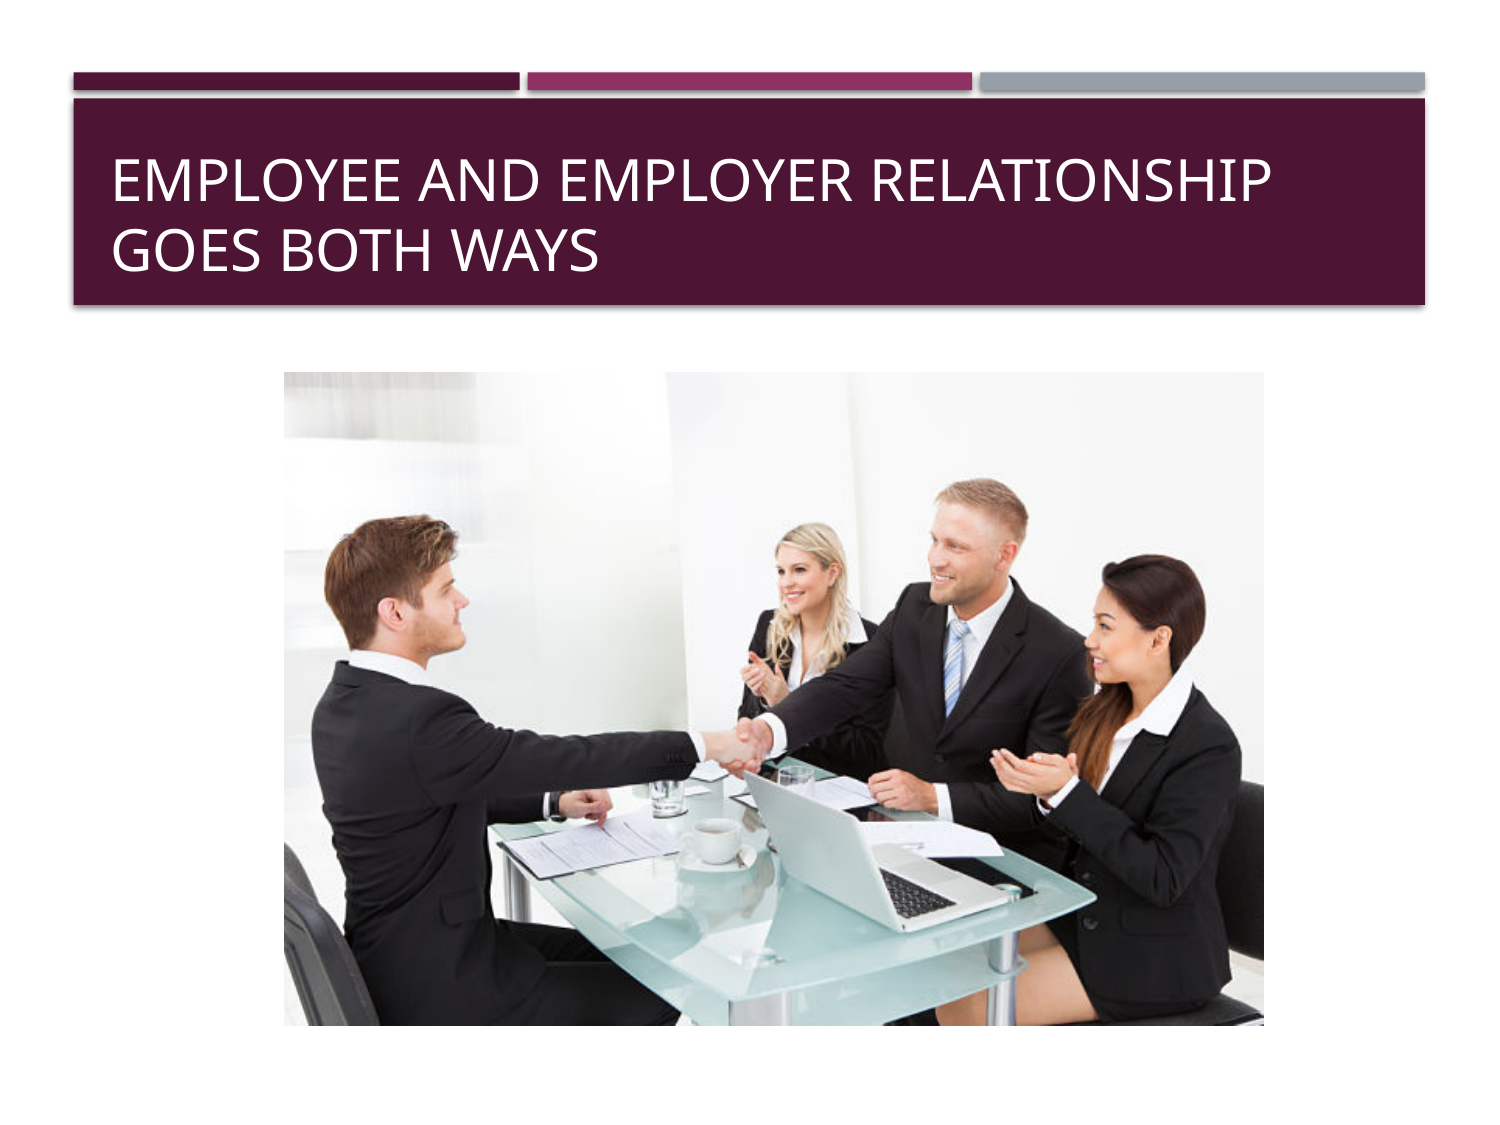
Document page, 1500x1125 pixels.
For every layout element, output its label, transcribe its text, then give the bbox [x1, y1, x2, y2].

title Employee and employer relationship goes both ways [95, 112, 1406, 291]
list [284, 372, 1265, 1027]
